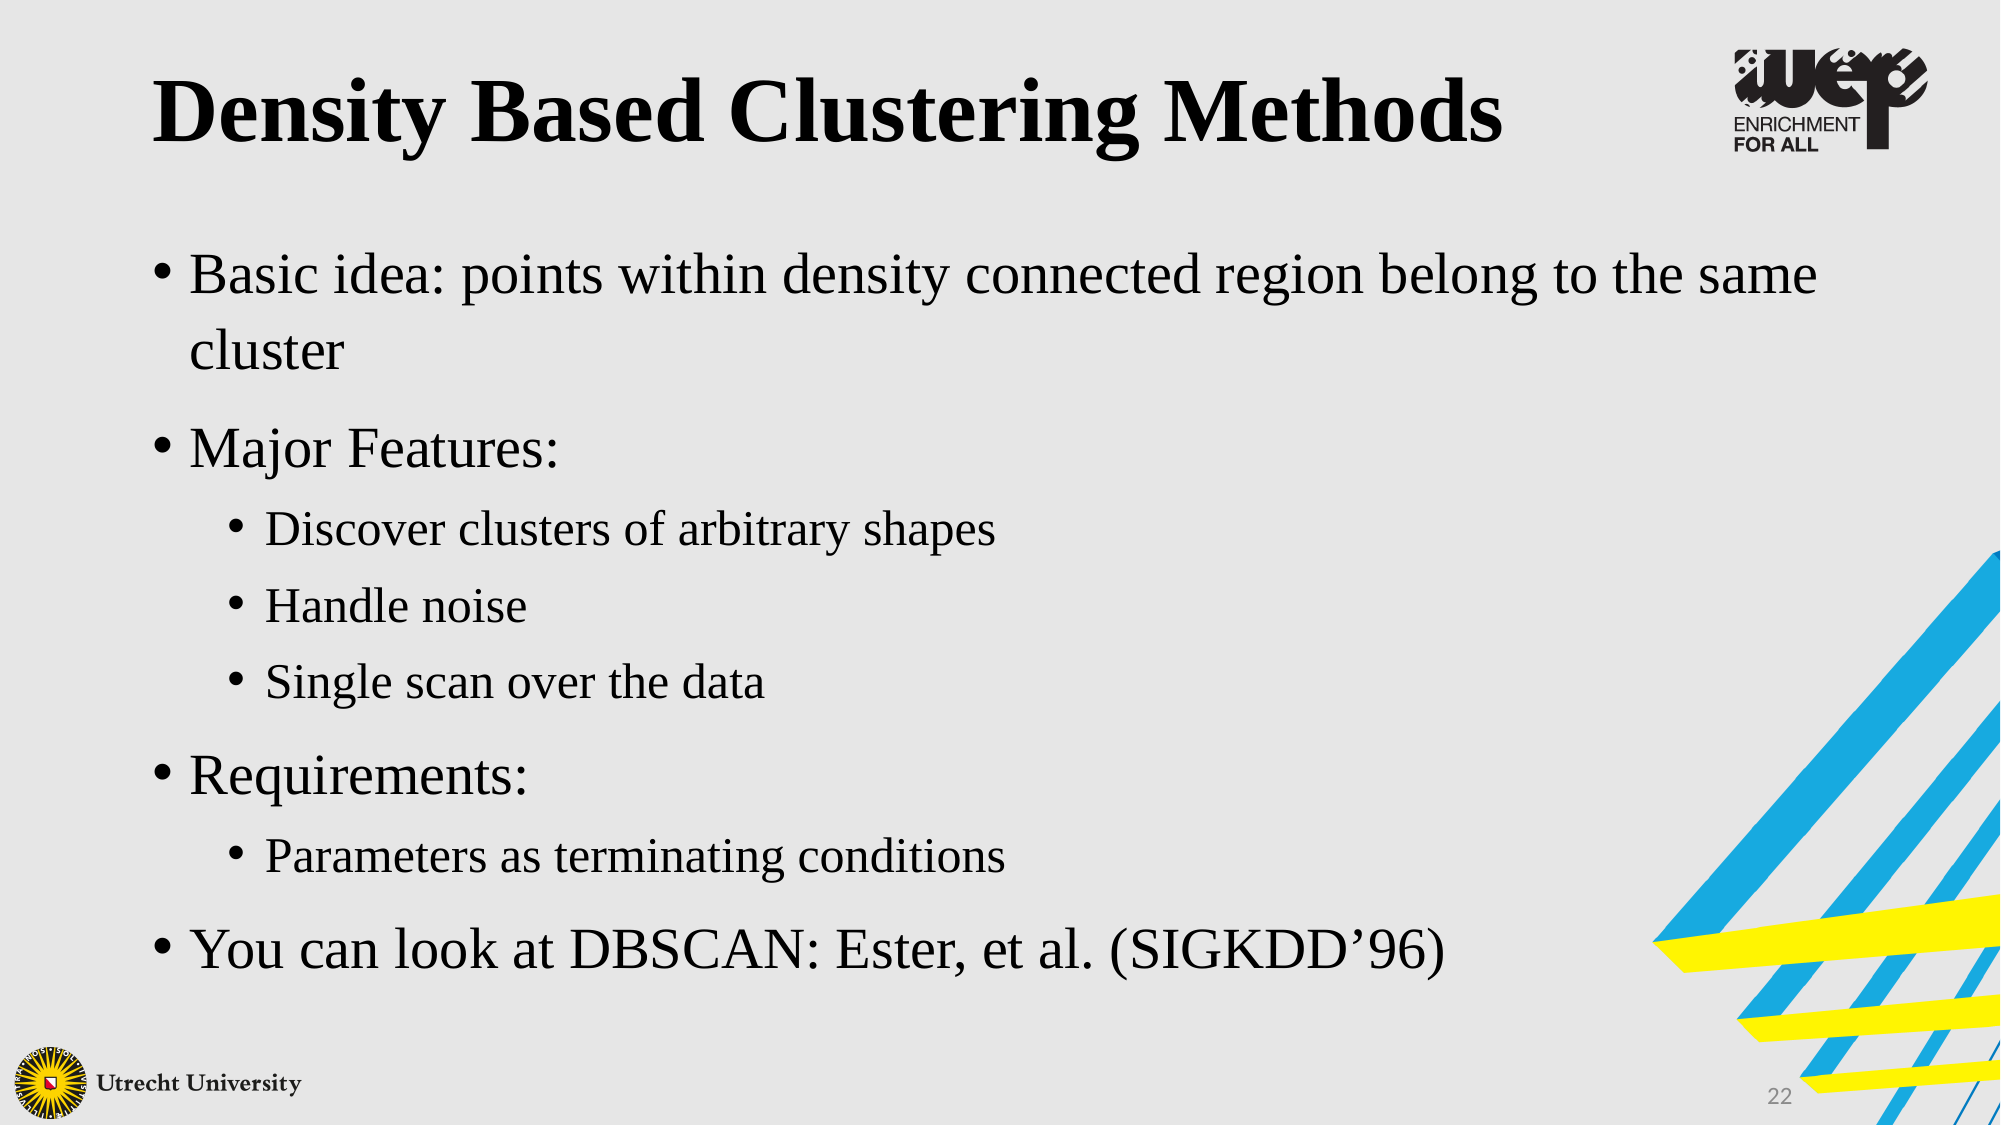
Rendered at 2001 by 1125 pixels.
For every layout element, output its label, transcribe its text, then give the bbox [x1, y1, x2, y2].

text_box Basic idea: points within density connected region belong to the same cluster Major Features: Discover clusters of arbitrary shapes Handle noise Single scan over the data Requirements: Parameters as terminating conditions You can look at DBSCAN: Ester, et al. (SIGKDD’96) [137, 220, 1863, 1014]
slide_number 22 [1357, 1065, 1808, 1125]
picture [0, 0, 2001, 1125]
text_box Density Based Clustering Methods [137, 3, 1863, 220]
